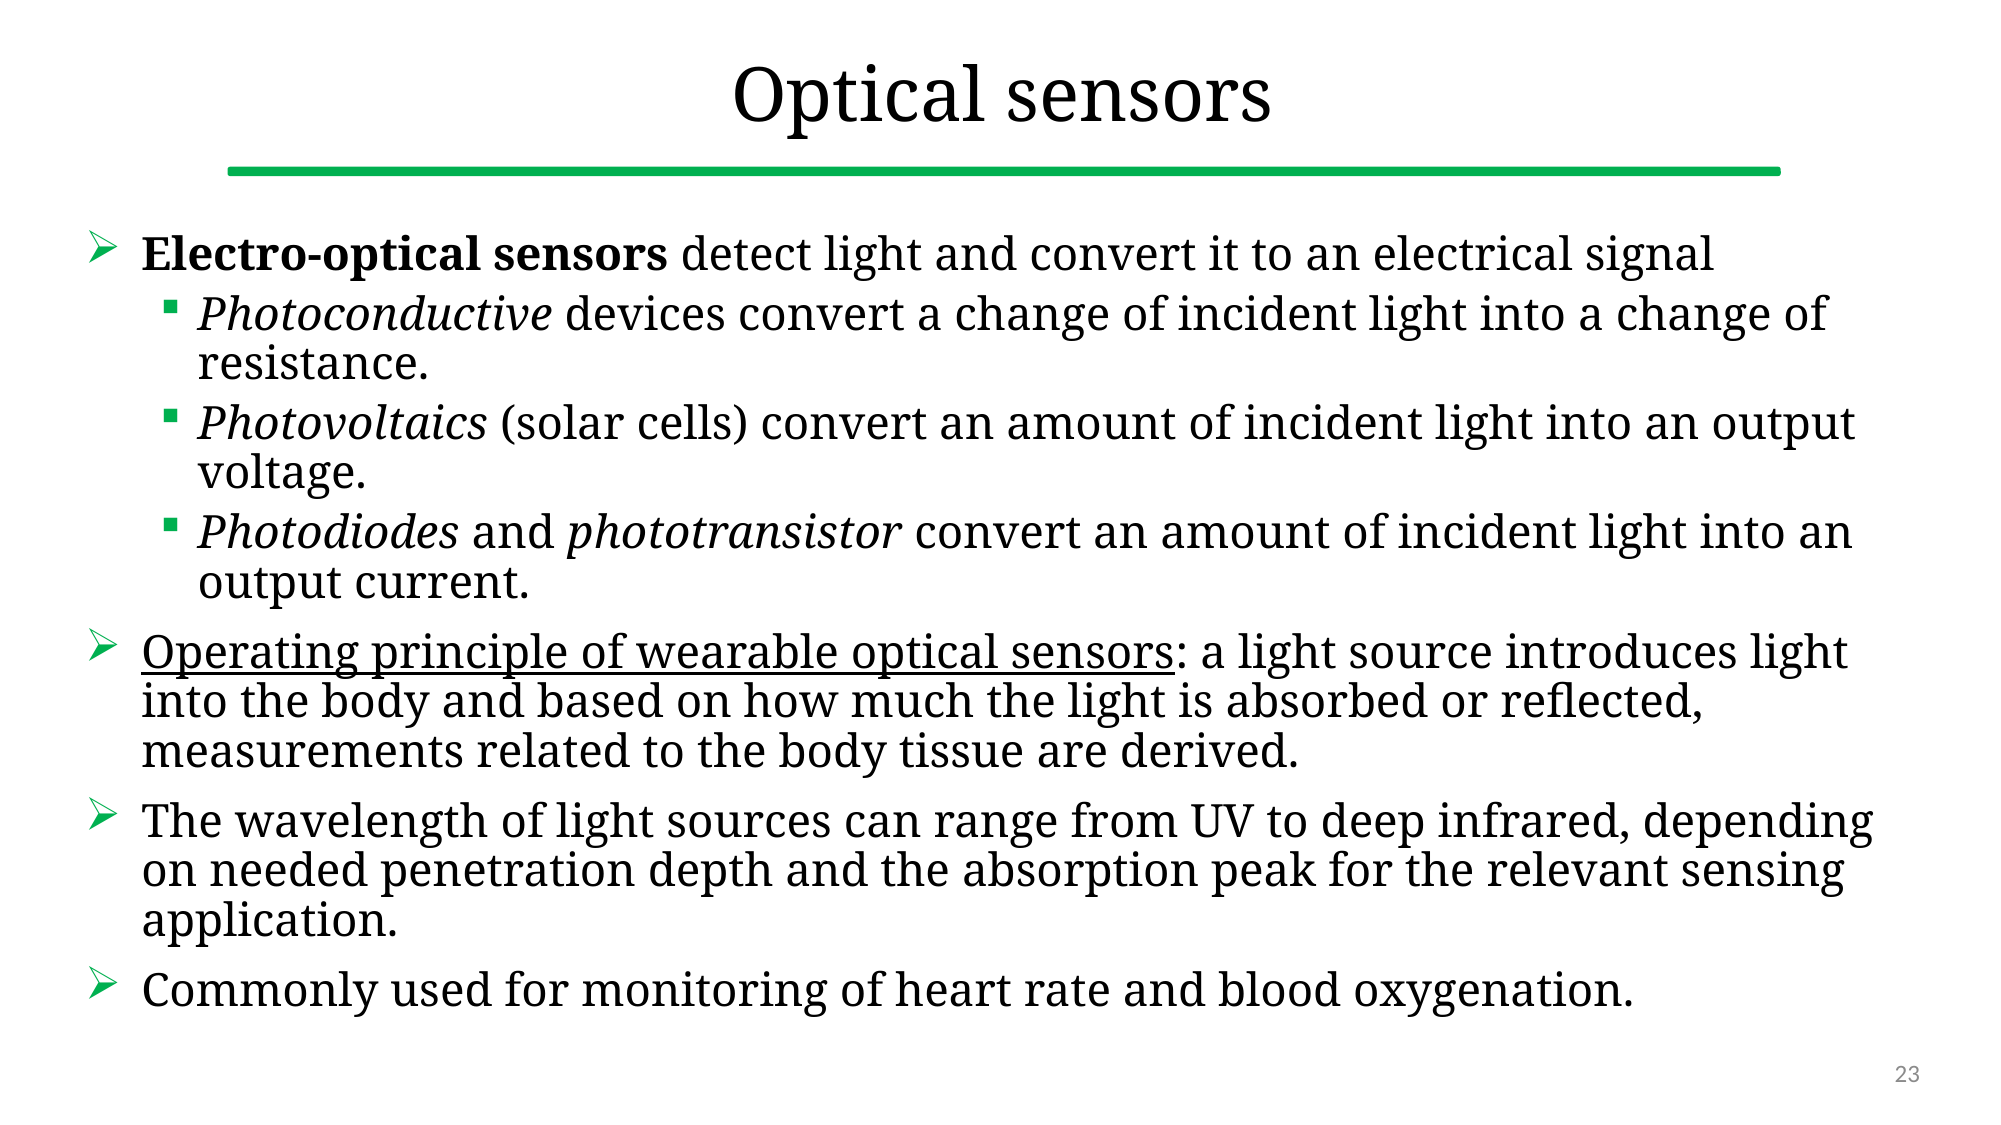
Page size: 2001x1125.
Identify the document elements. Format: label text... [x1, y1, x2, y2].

slide_number 23 [1412, 1042, 1936, 1103]
title Optical sensors [70, 26, 1936, 168]
list Electro-optical sensors detect light and convert it to an electrical signal Photoconductive devices convert a change of incident light into a change of resistance. Photovoltaics (solar cells) convert an amount of incident light into an output voltage. Photodiodes and phototransistor convert an amount of incident light into an output current. Operating principle of wearable optical sensors: a light source introduces light into the body and based on how much the light is absorbed or reflected, measurements related to the body tissue are derived. The wavelength of light sources can range from UV to deep infrared, depending on needed penetration depth and the absorption peak for the relevant sensing application. Commonly used for monitoring of heart rate and blood oxygenation. [70, 223, 1936, 1073]
